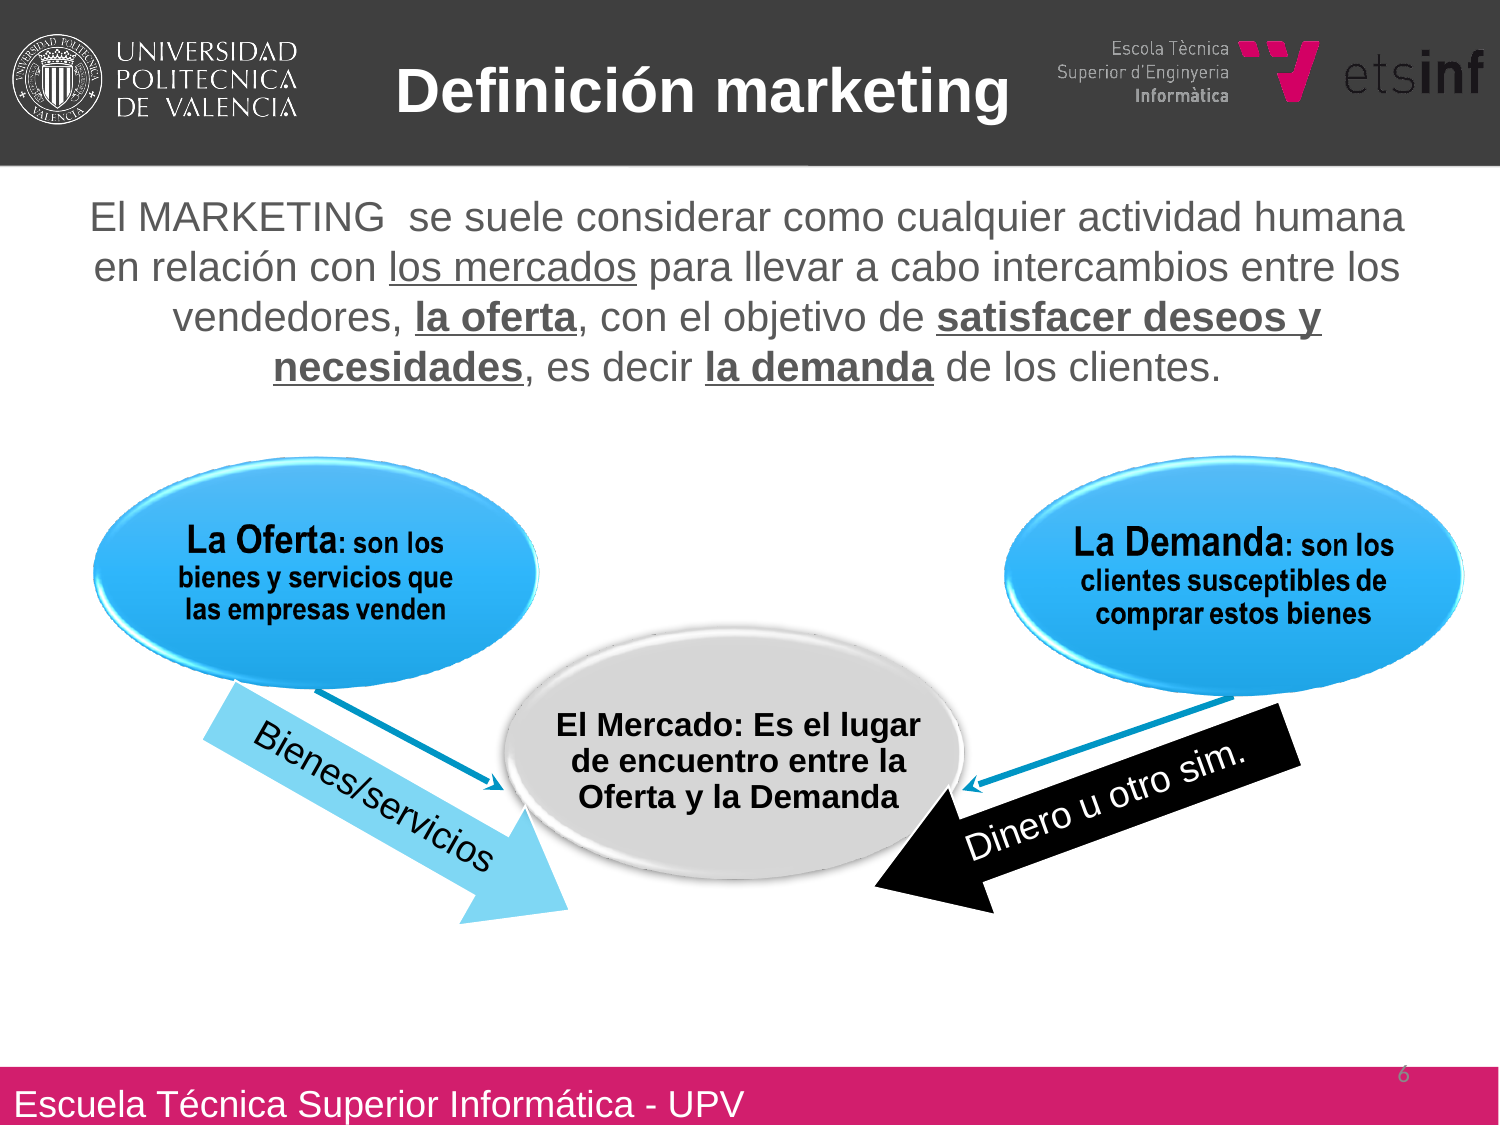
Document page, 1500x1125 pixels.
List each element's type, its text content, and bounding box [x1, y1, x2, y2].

picture [1249, 33, 1491, 114]
list El MARKETING se suele considerar como cualquier actividad humana en relación con los mercados para llevar a cabo intercambios entre los vendedores, la oferta, con el objetivo de satisfacer deseos y necesidades, es decir la demanda de los clientes. [55, 182, 1440, 481]
text_box Dinero u otro sim. [1238, 705, 1303, 790]
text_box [970, 696, 1234, 791]
slide_number ‹#› [1074, 1042, 1425, 1103]
picture [1001, 453, 1465, 697]
text_box Definición marketing [159, 29, 1249, 155]
text_box Dinero u otro sim. [872, 798, 1216, 916]
picture [91, 454, 540, 690]
text_box Bienes/servicios [201, 699, 570, 926]
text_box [315, 699, 496, 791]
picture [11, 31, 159, 127]
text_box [501, 624, 965, 880]
